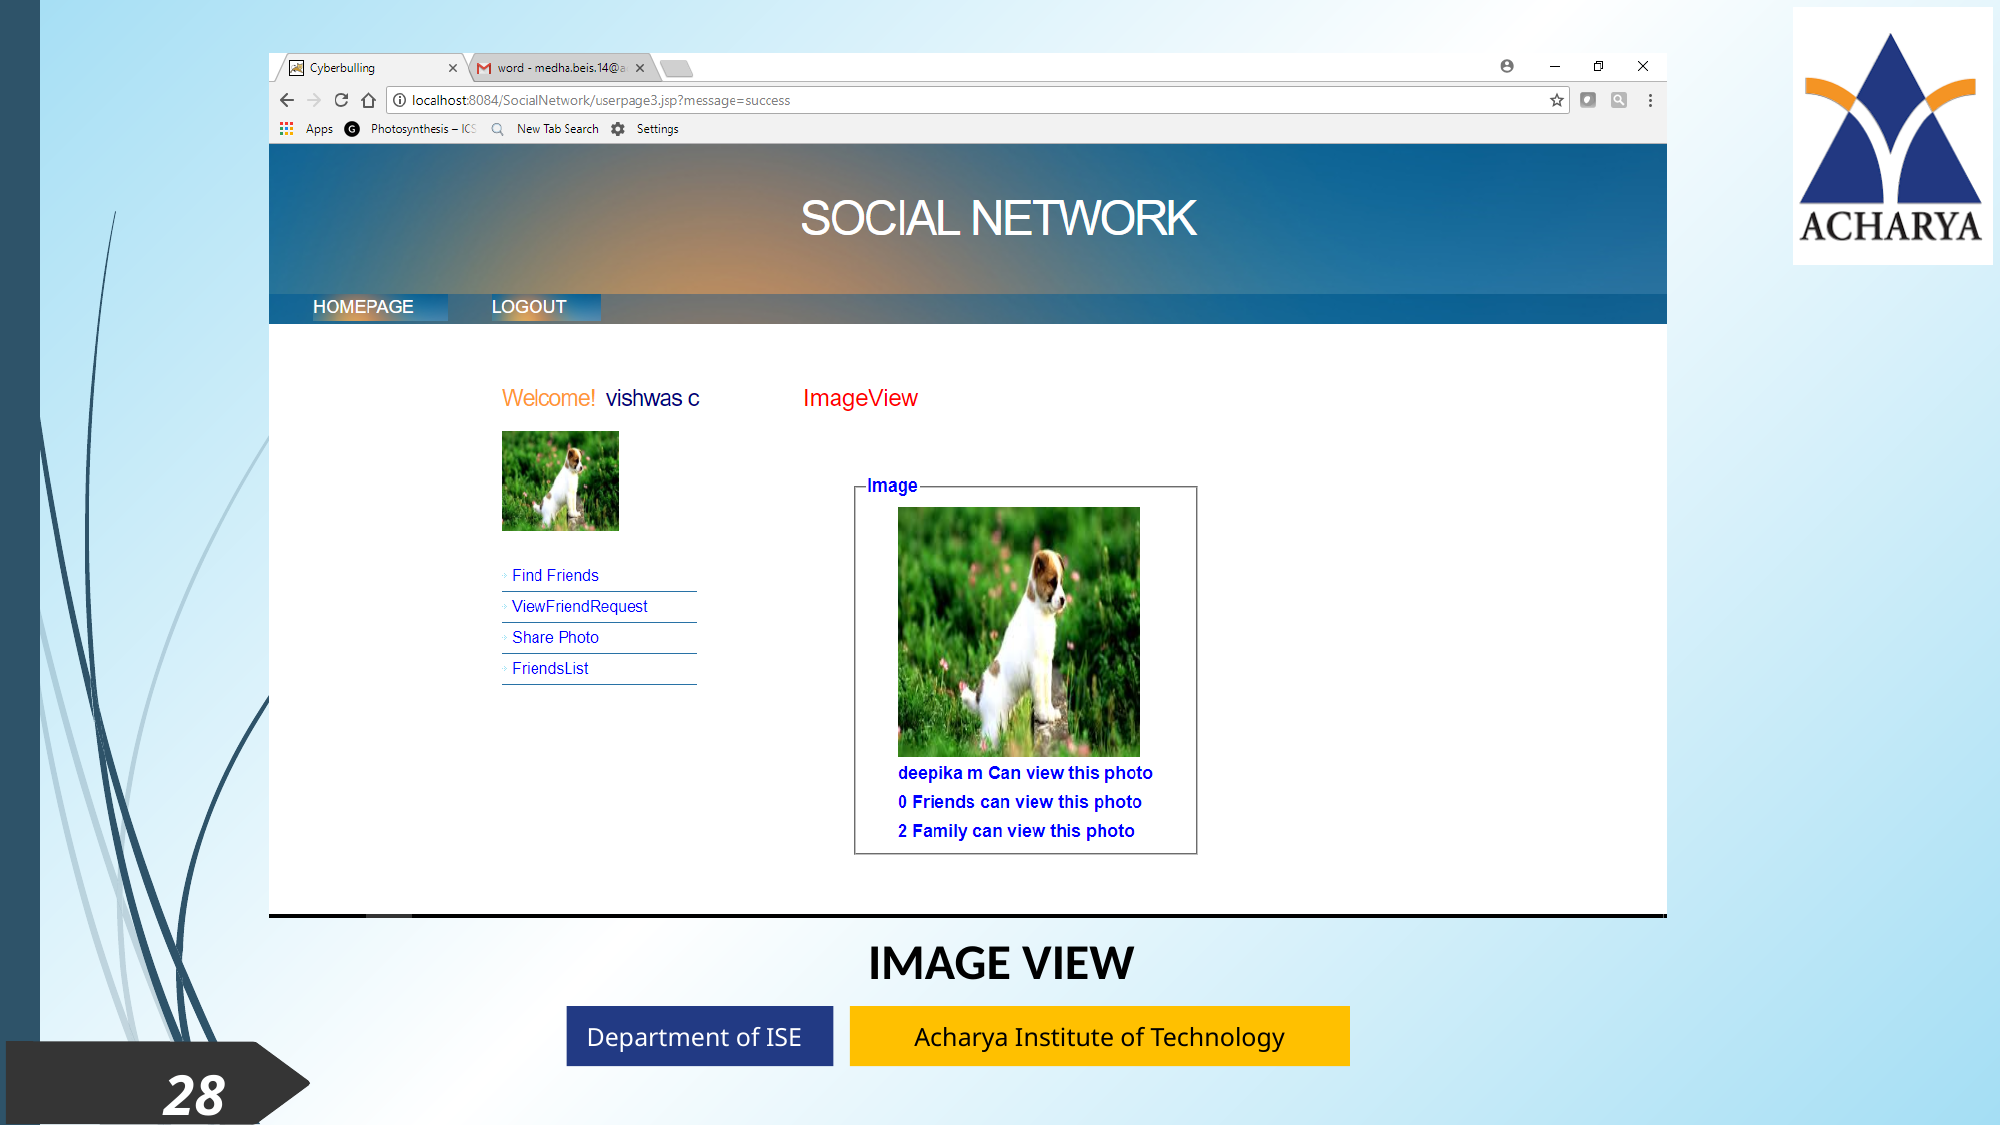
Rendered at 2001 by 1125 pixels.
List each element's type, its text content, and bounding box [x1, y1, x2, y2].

text_box IMAGE VIEW [819, 936, 1277, 983]
picture [269, 52, 1667, 919]
text_box 28 [111, 1052, 240, 1113]
picture [1793, 7, 1993, 265]
